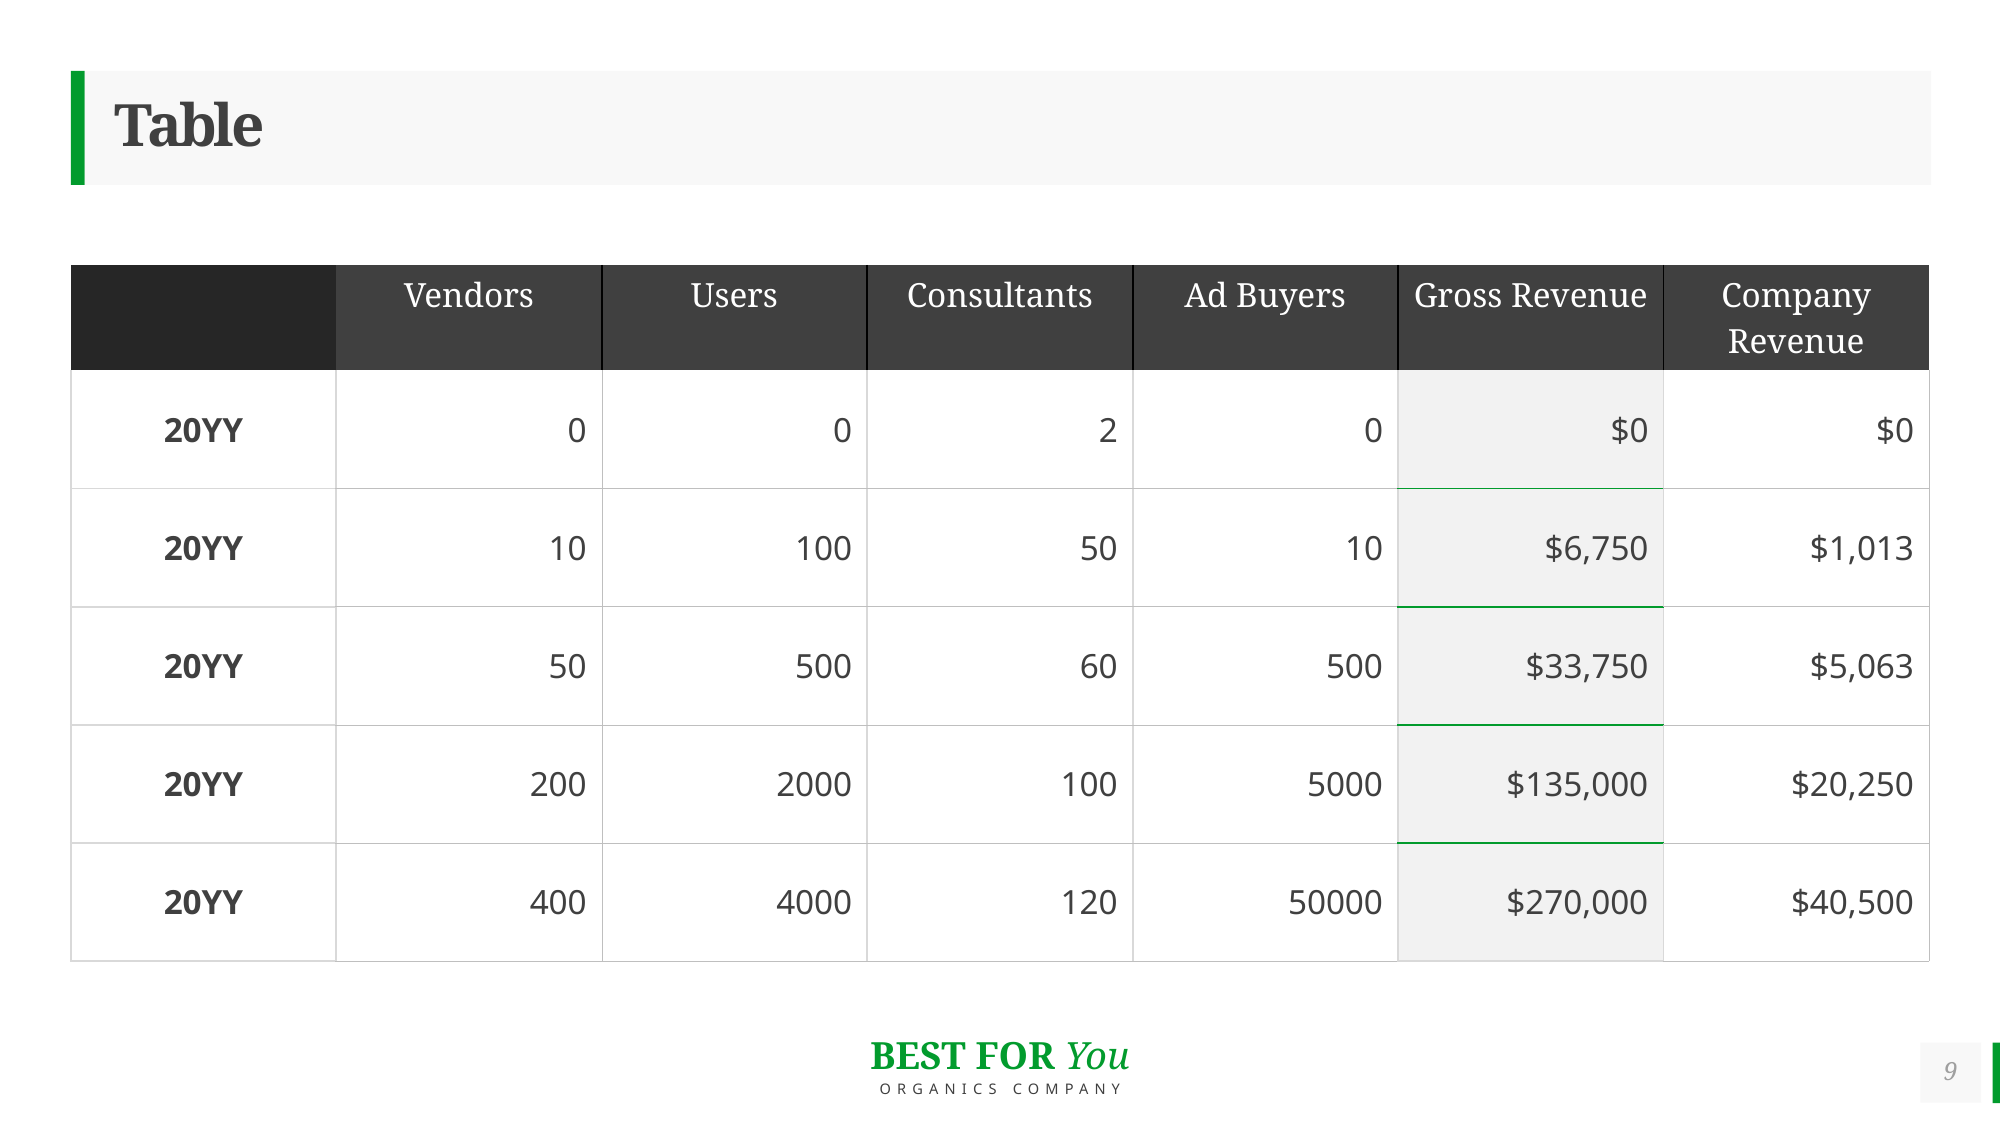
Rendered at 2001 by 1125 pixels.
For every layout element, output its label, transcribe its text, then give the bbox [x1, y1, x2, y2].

table_header Gross Revenue [1399, 265, 1663, 370]
table_cell $20,250 [1664, 726, 1929, 843]
table_cell 500 [1134, 607, 1397, 725]
table_cell 5000 [1134, 726, 1397, 843]
table_cell $270,000 [1399, 844, 1663, 960]
table_cell 20YY [72, 726, 335, 842]
table_cell 0 [603, 370, 866, 488]
table_cell 20YY [72, 844, 335, 960]
table_cell 50000 [1134, 844, 1397, 961]
table_header [71, 265, 336, 370]
table_cell 100 [868, 726, 1132, 843]
table_header Vendors [336, 265, 601, 370]
table_cell 20YY [72, 370, 335, 488]
table_cell $33,750 [1399, 608, 1663, 724]
table_header Users [603, 265, 866, 370]
table_cell 10 [1134, 489, 1397, 606]
table_cell 50 [868, 489, 1132, 606]
table_cell 400 [337, 844, 602, 961]
table_cell 0 [337, 370, 602, 488]
table_cell 20YY [72, 608, 335, 724]
slide_number 9 [1920, 1042, 1982, 1103]
table_cell 4000 [603, 844, 866, 961]
table_cell $1,013 [1664, 489, 1929, 606]
table_header Company Revenue [1664, 265, 1929, 370]
table_cell $6,750 [1399, 489, 1663, 606]
table_cell 0 [1134, 370, 1397, 488]
table_cell $0 [1664, 370, 1929, 488]
table_cell 200 [337, 726, 602, 843]
table_cell 100 [603, 489, 866, 606]
table_cell 120 [868, 844, 1132, 961]
table_cell 20YY [72, 489, 335, 606]
table_cell $40,500 [1664, 844, 1929, 961]
table_cell 50 [337, 607, 602, 725]
table_header Consultants [868, 265, 1132, 370]
table_cell 500 [603, 607, 866, 725]
table_cell $135,000 [1399, 726, 1663, 842]
table_cell 2000 [603, 726, 866, 843]
table_cell $5,063 [1664, 607, 1929, 725]
table_cell $0 [1399, 370, 1663, 488]
table_cell 60 [868, 607, 1132, 725]
table_header Ad Buyers [1134, 265, 1397, 370]
table_cell 10 [337, 489, 602, 606]
table_cell 2 [868, 370, 1132, 488]
title Table [84, 70, 1932, 185]
